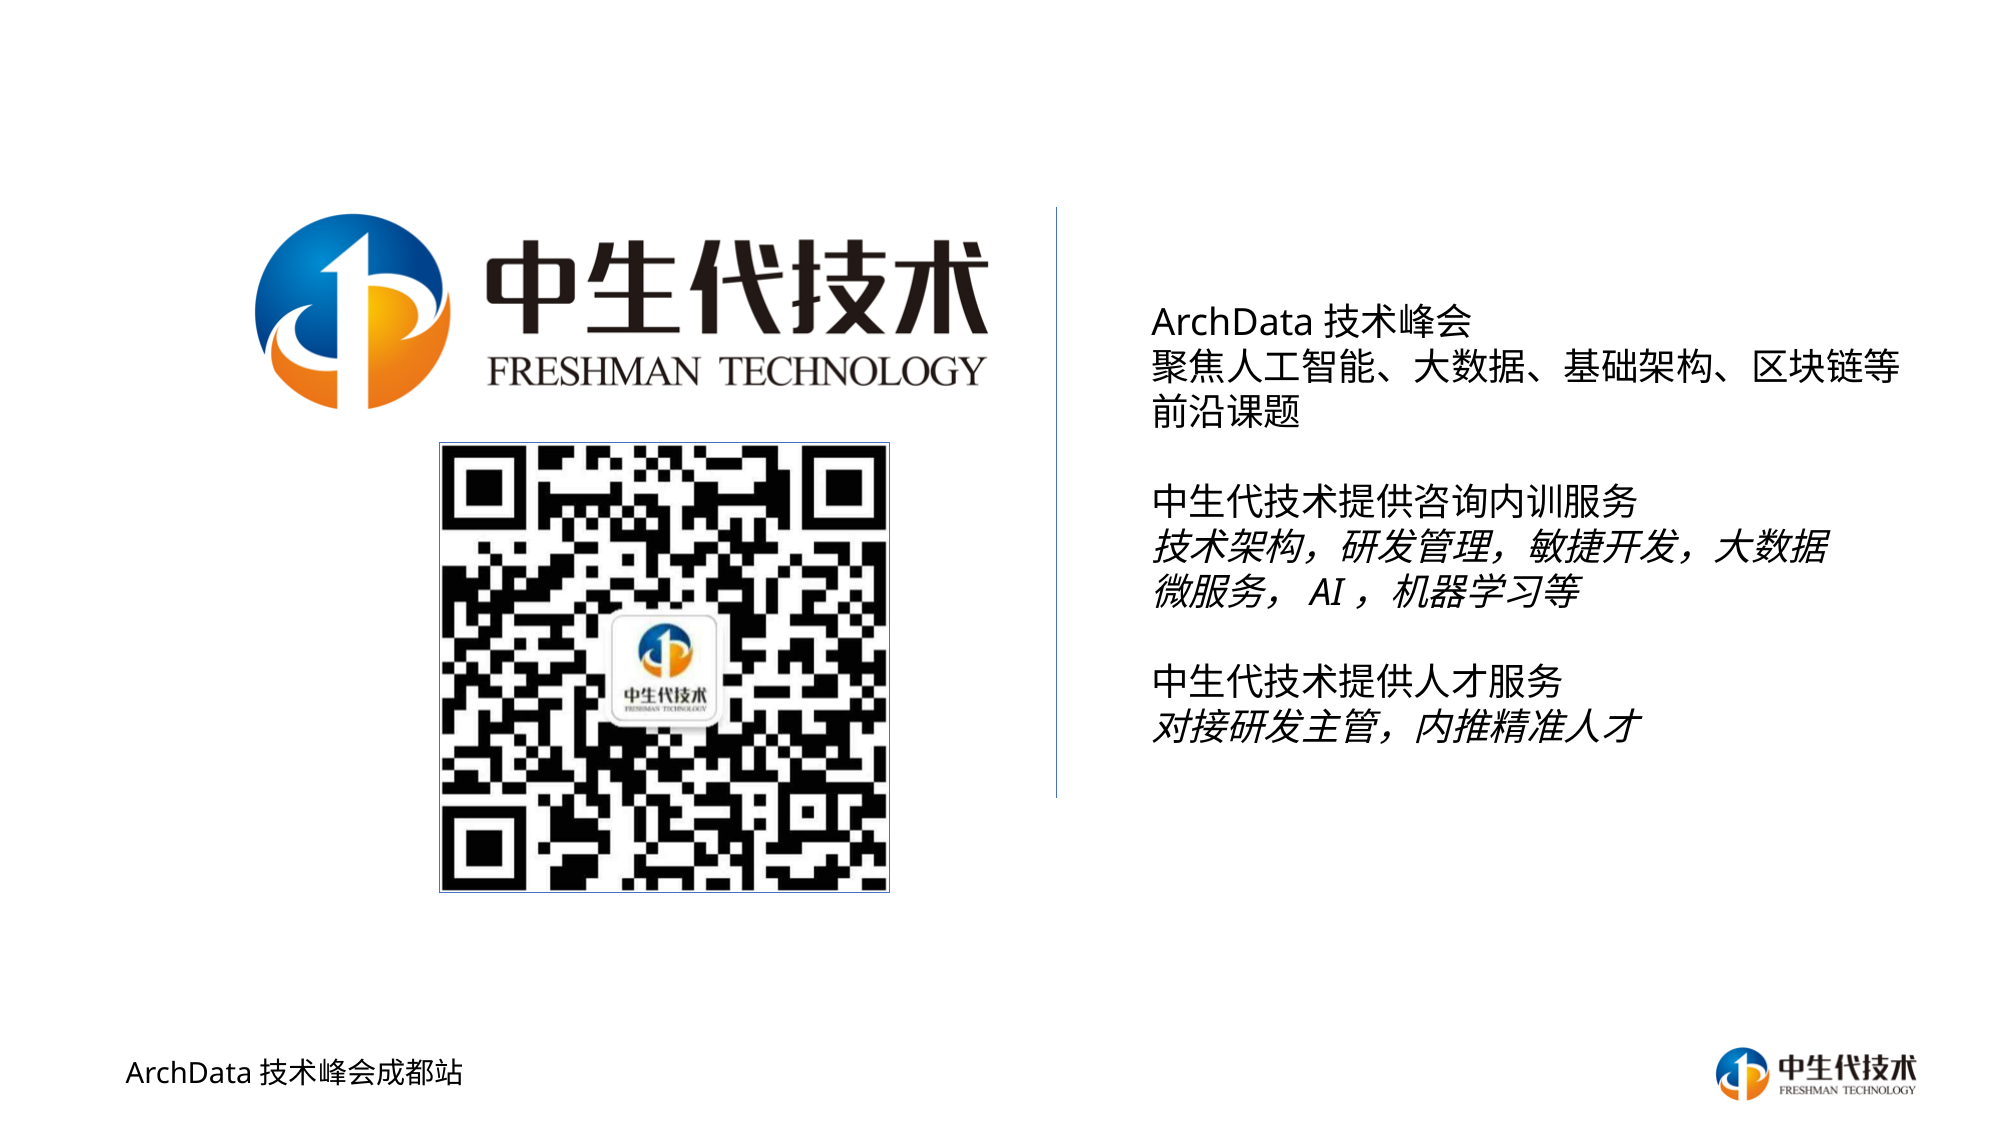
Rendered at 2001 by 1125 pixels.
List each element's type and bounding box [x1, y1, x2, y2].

picture [1711, 1045, 1920, 1103]
picture [440, 443, 889, 892]
picture [238, 206, 1000, 417]
